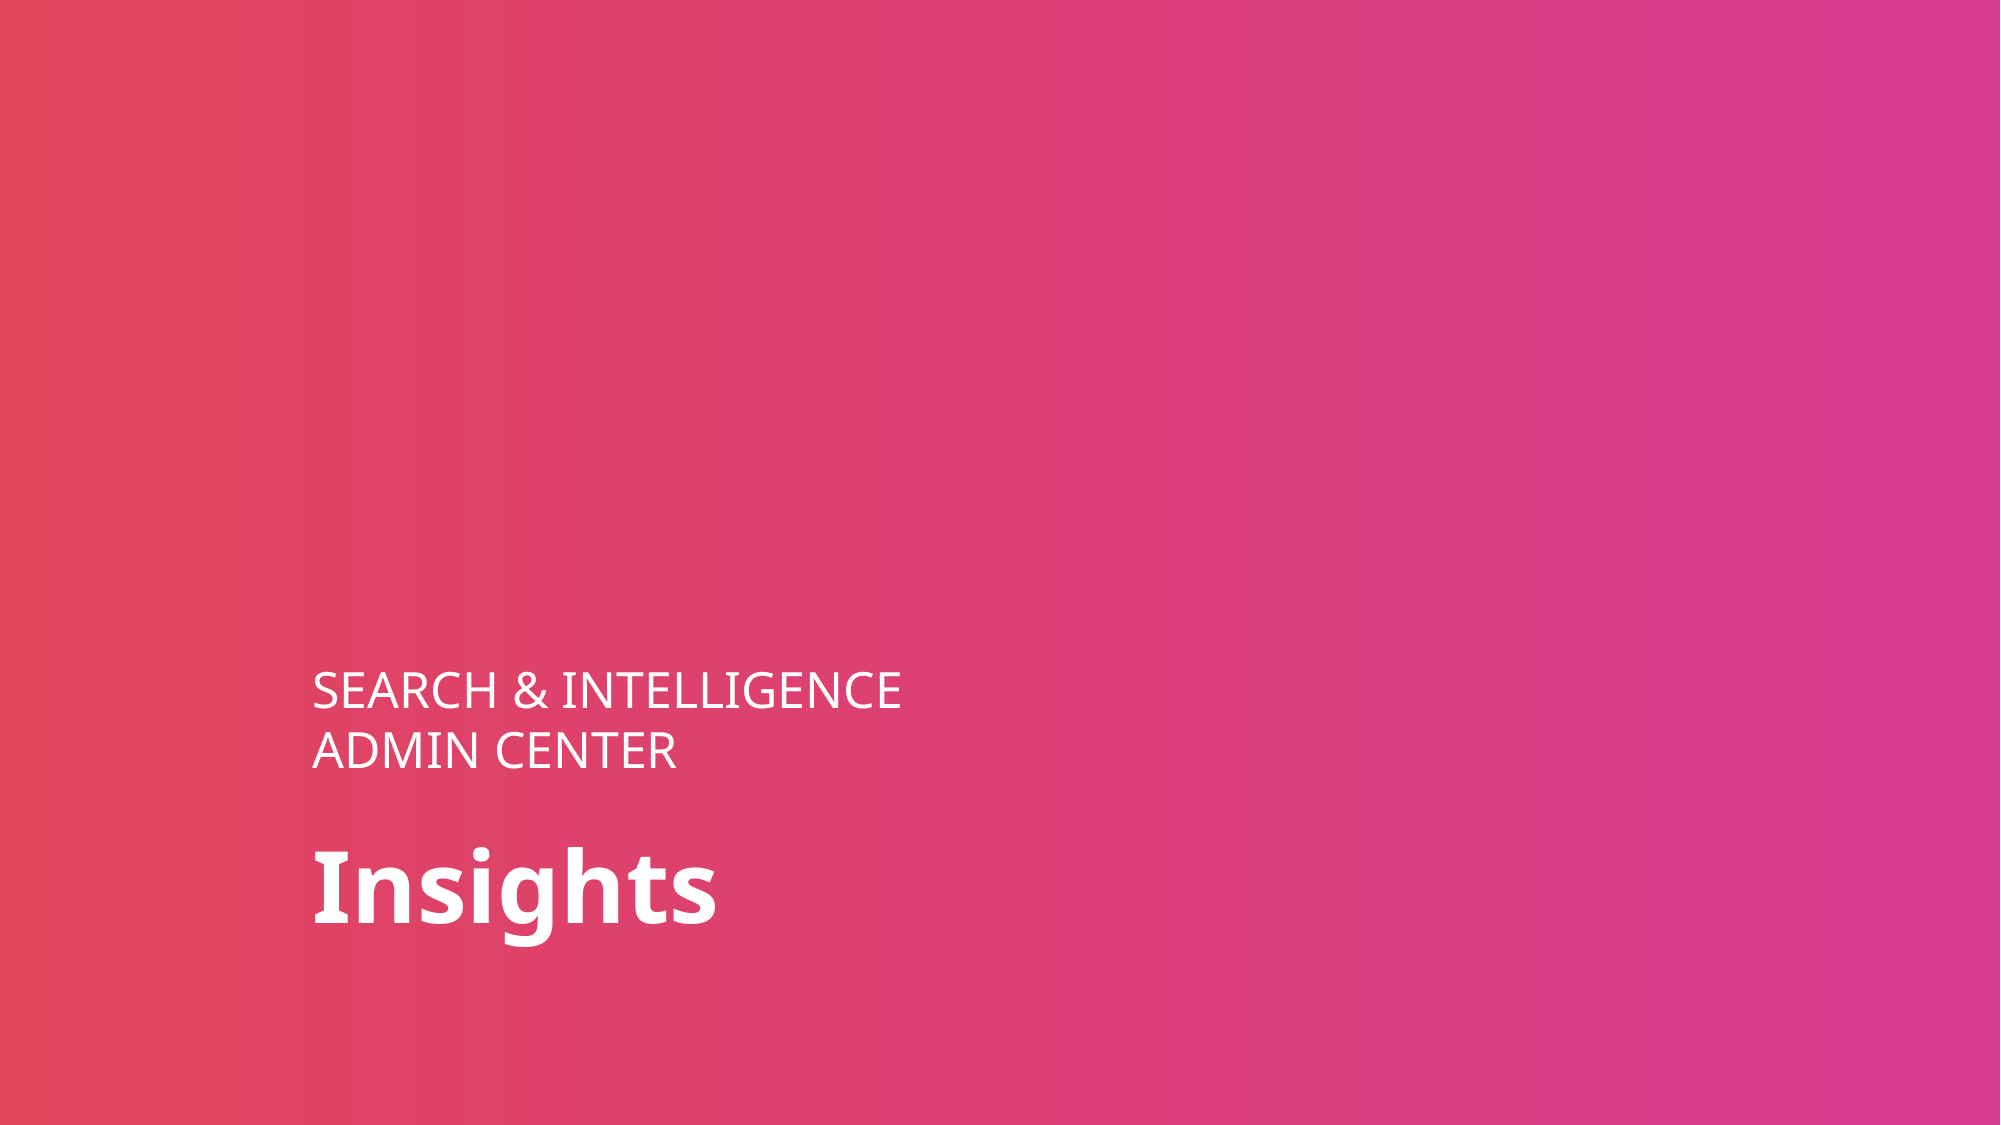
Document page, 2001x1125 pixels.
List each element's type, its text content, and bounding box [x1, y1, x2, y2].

title Insights [312, 731, 1709, 945]
list Search & Intelligence Admin Center [312, 658, 977, 731]
